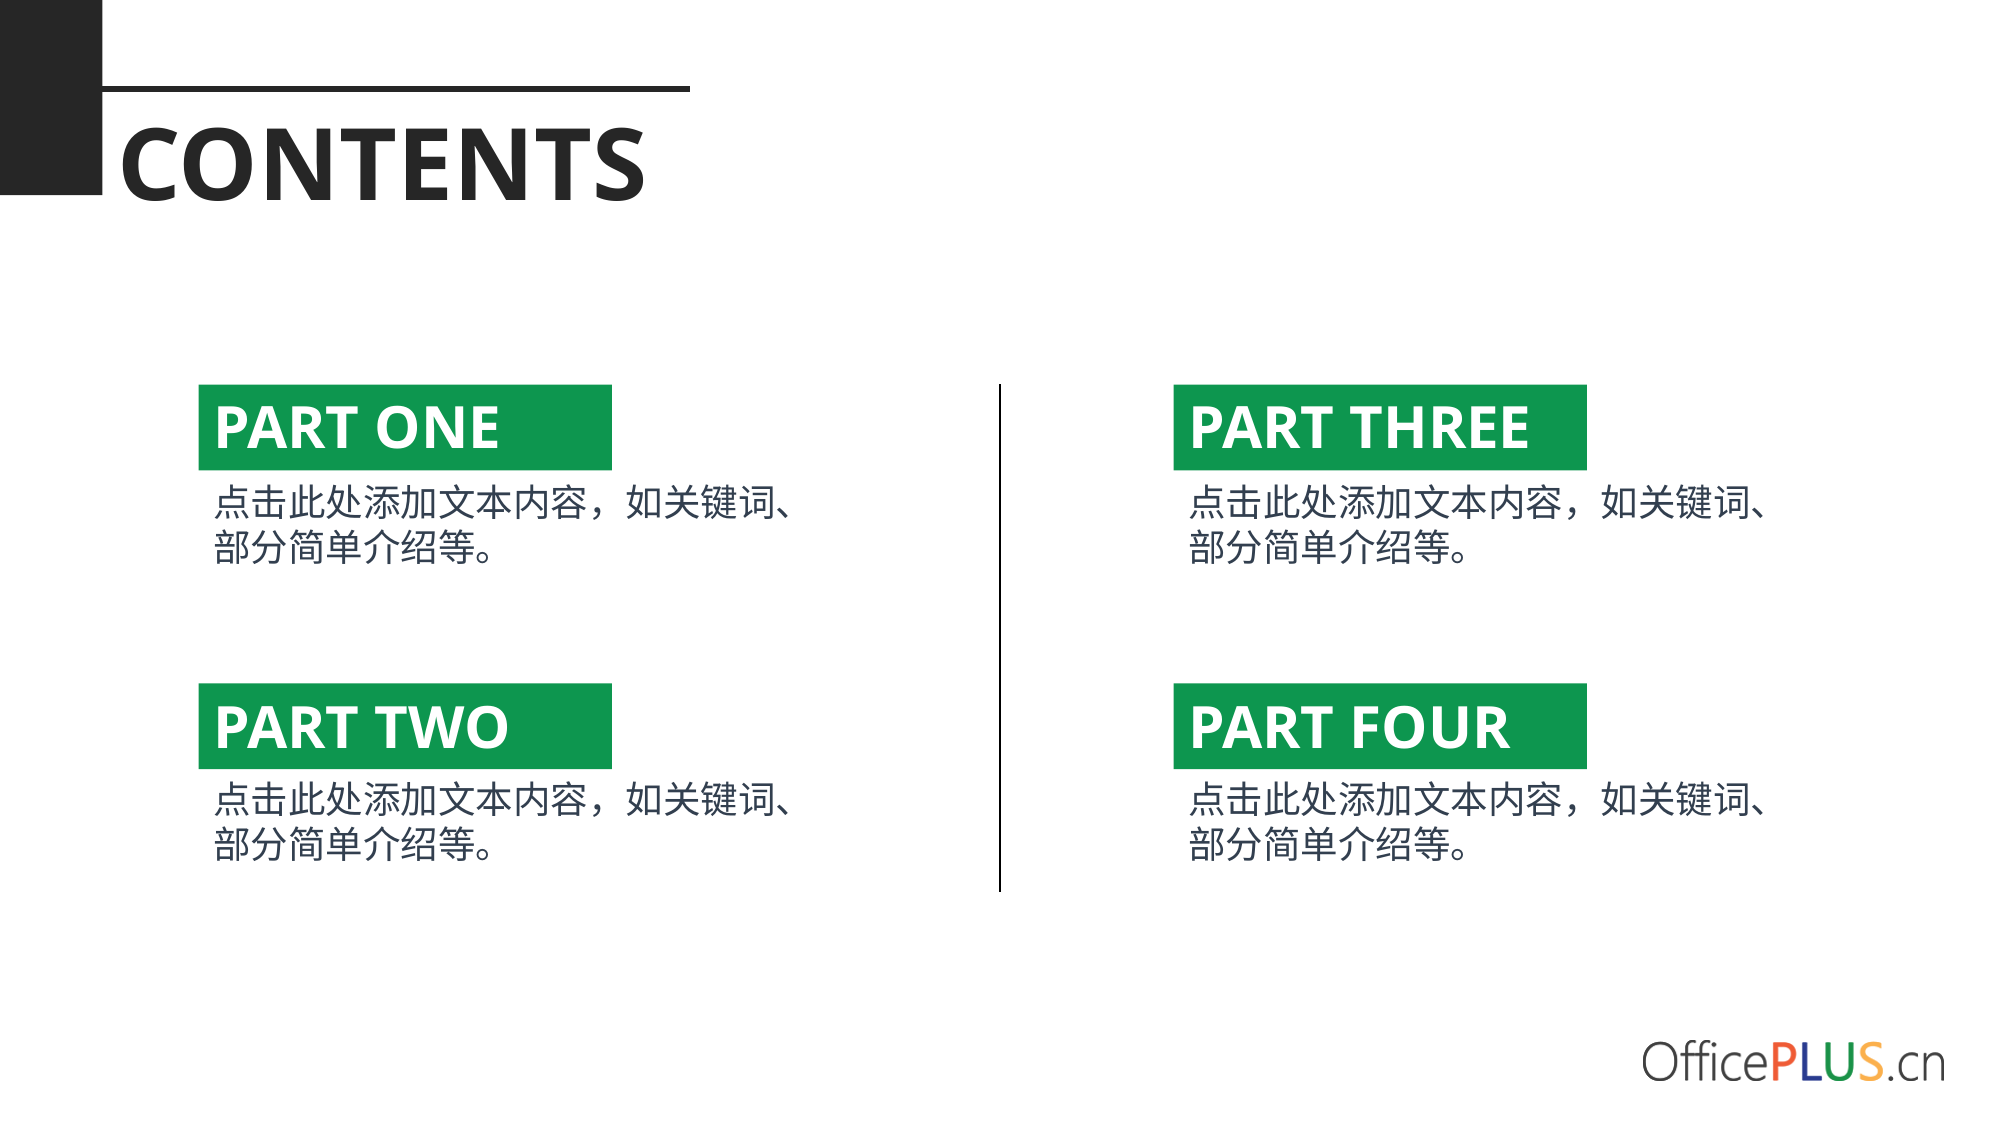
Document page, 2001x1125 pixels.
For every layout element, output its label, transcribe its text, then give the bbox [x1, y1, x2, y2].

list PART FOUR [1173, 683, 1654, 769]
list 点击此处添加文本内容，如关键词、部分简单介绍等。 [198, 769, 836, 876]
picture [1643, 1040, 1944, 1081]
list PART TWO [198, 683, 679, 769]
list 点击此处添加文本内容，如关键词、部分简单介绍等。 [1173, 769, 1811, 876]
list PART ONE [198, 382, 679, 469]
list 点击此处添加文本内容，如关键词、部分简单介绍等。 [1173, 471, 1811, 578]
list PART THREE [1173, 382, 1654, 469]
list CONTENTS [102, 93, 815, 230]
list 点击此处添加文本内容，如关键词、部分简单介绍等。 [198, 471, 836, 578]
